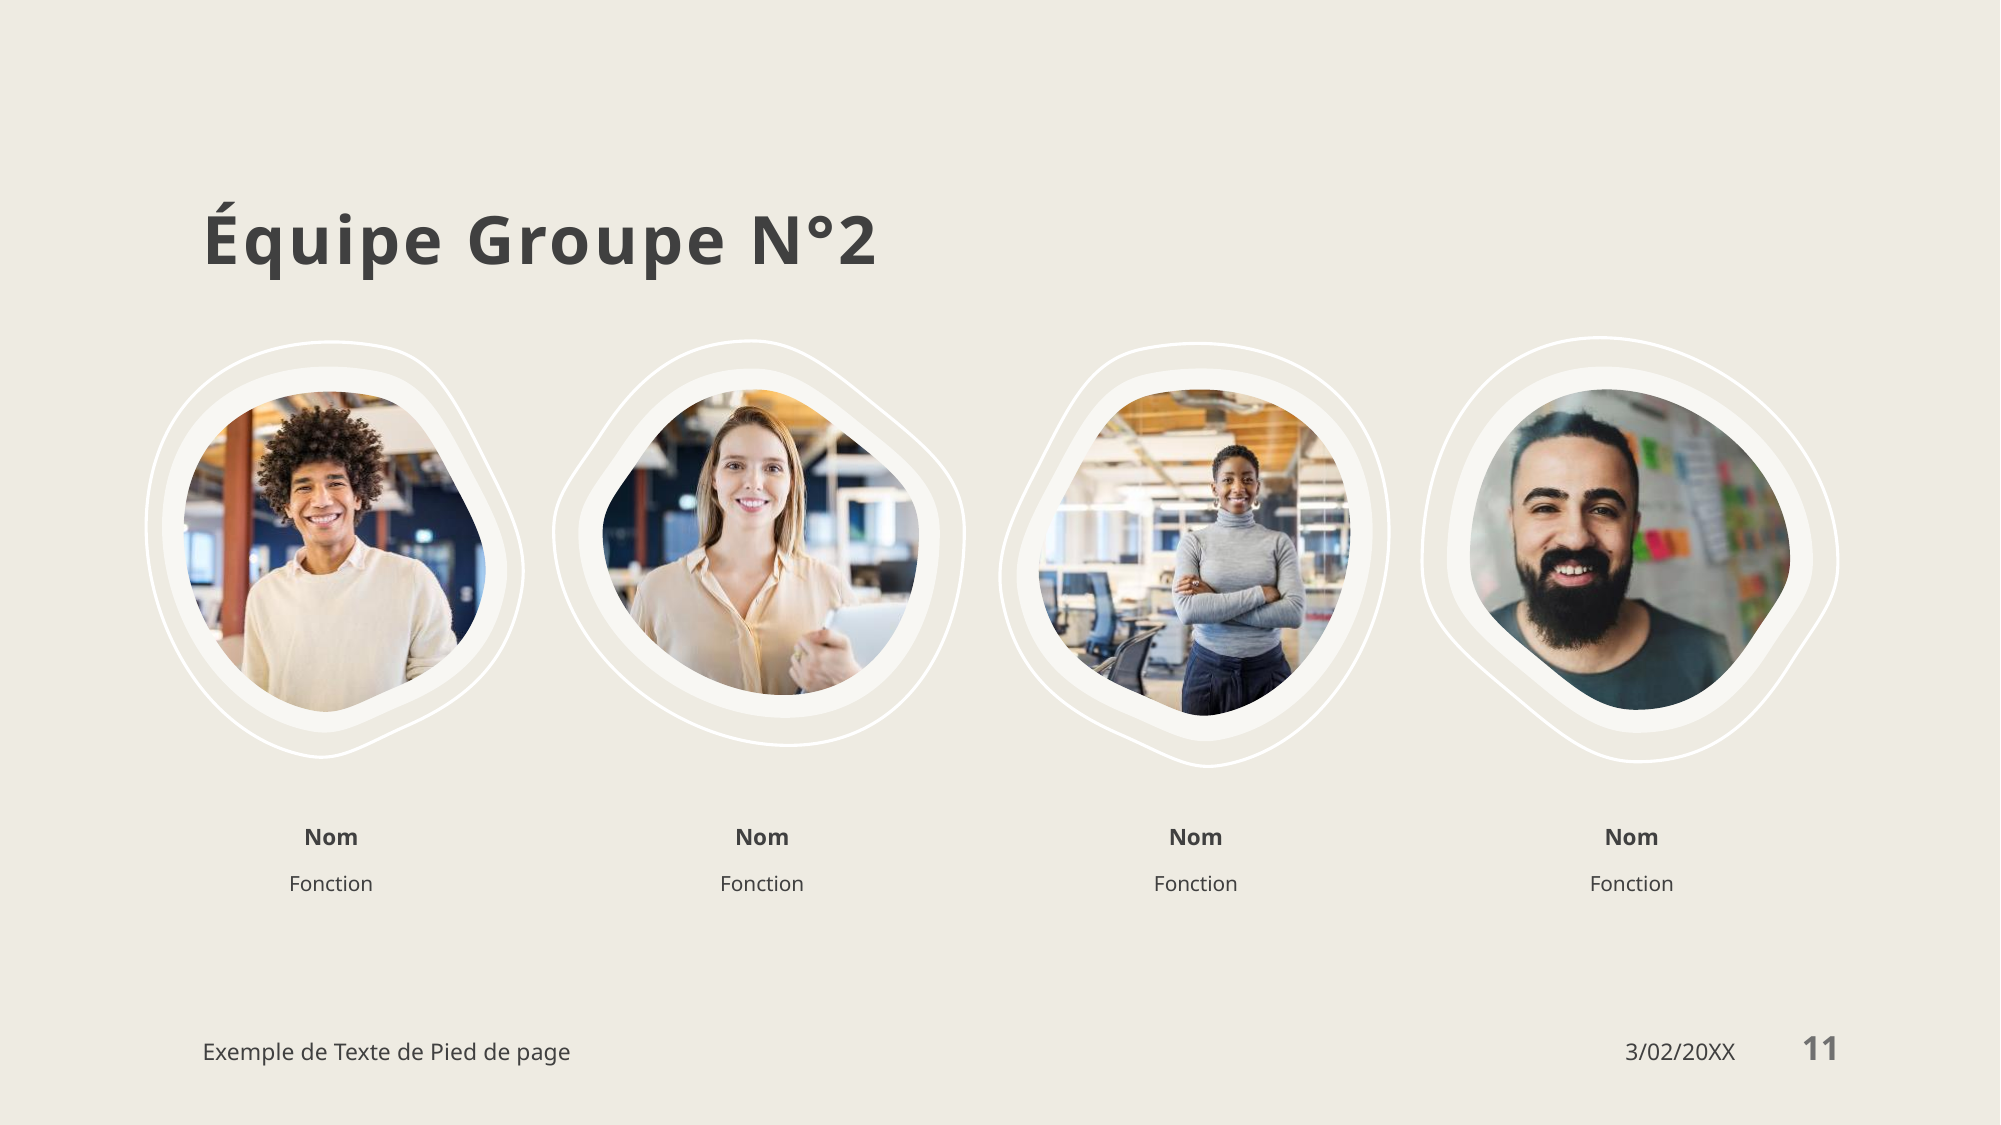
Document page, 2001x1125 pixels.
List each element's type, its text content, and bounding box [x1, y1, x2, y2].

picture [183, 391, 486, 713]
slide_number 11 [1757, 1012, 1885, 1088]
list Fonction [218, 852, 444, 968]
list Nom [218, 804, 444, 852]
list Fonction [1519, 852, 1745, 968]
title Équipe Groupe N°2 [184, 72, 1755, 294]
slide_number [1287, 1012, 1754, 1088]
list Fonction [1083, 852, 1309, 968]
list Nom [1519, 804, 1745, 852]
list Nom [649, 804, 875, 852]
list Nom [1083, 804, 1309, 852]
picture [602, 389, 920, 696]
picture [1038, 389, 1351, 716]
list Fonction [649, 852, 875, 968]
footer Exemple de Texte de Pied de page [184, 1012, 1115, 1088]
picture [1469, 389, 1791, 710]
